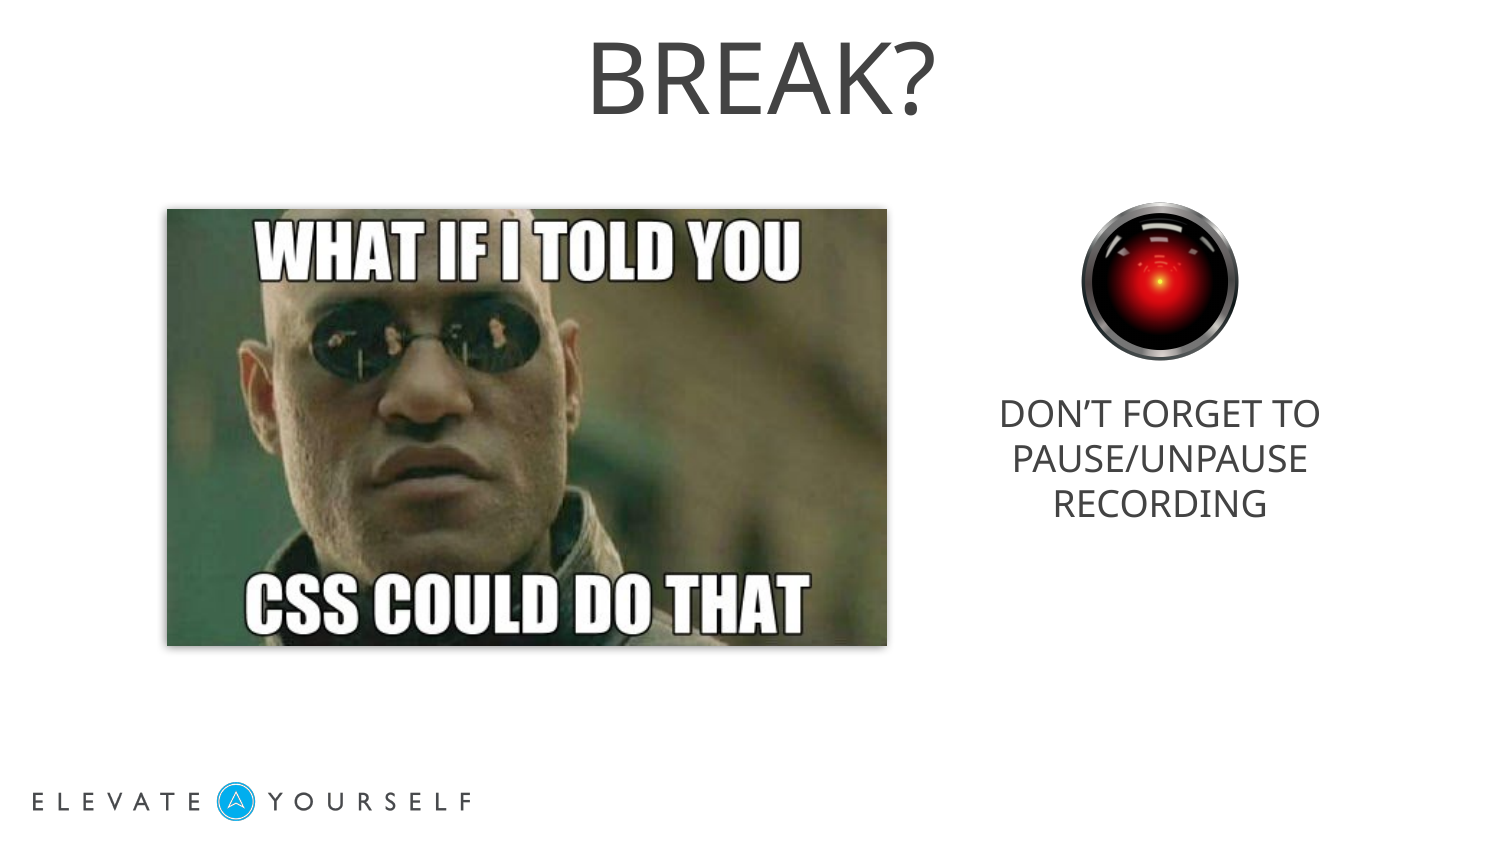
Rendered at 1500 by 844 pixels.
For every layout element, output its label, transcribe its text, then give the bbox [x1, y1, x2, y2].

picture [166, 208, 887, 646]
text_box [975, 202, 1346, 540]
text_box BREAK? [183, 0, 1339, 297]
picture [33, 781, 470, 821]
